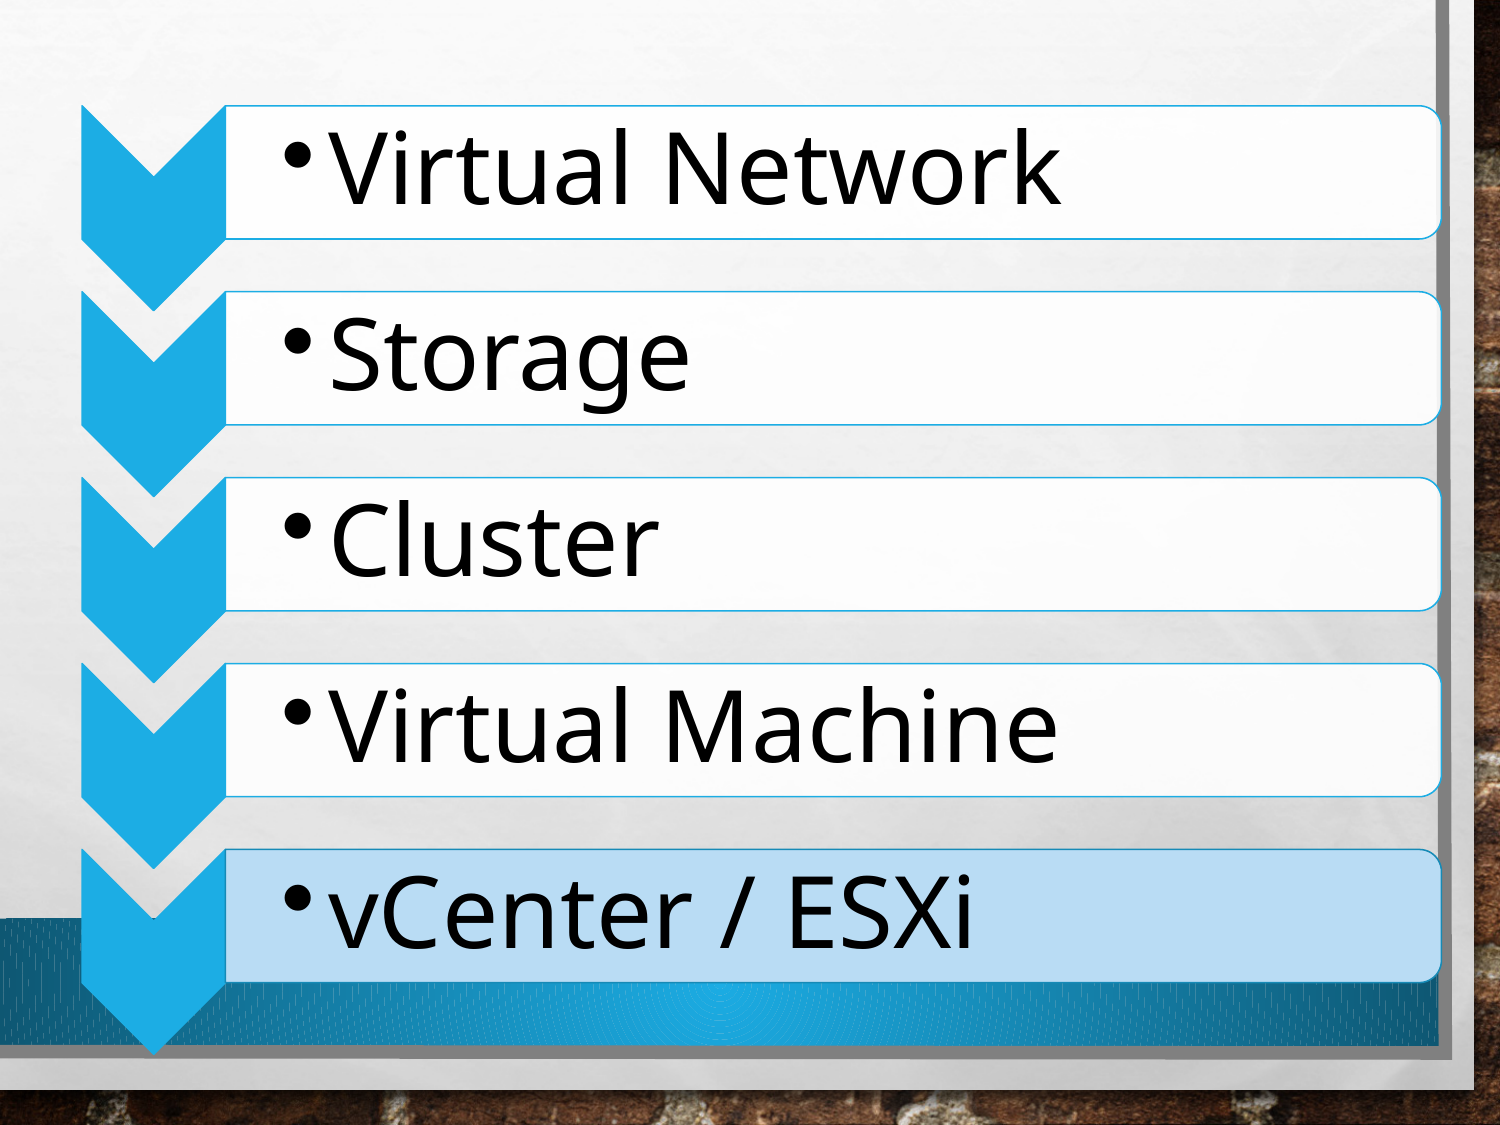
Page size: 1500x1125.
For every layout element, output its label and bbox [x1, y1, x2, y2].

text_box [81, 105, 1442, 1055]
picture [0, 0, 1500, 1125]
